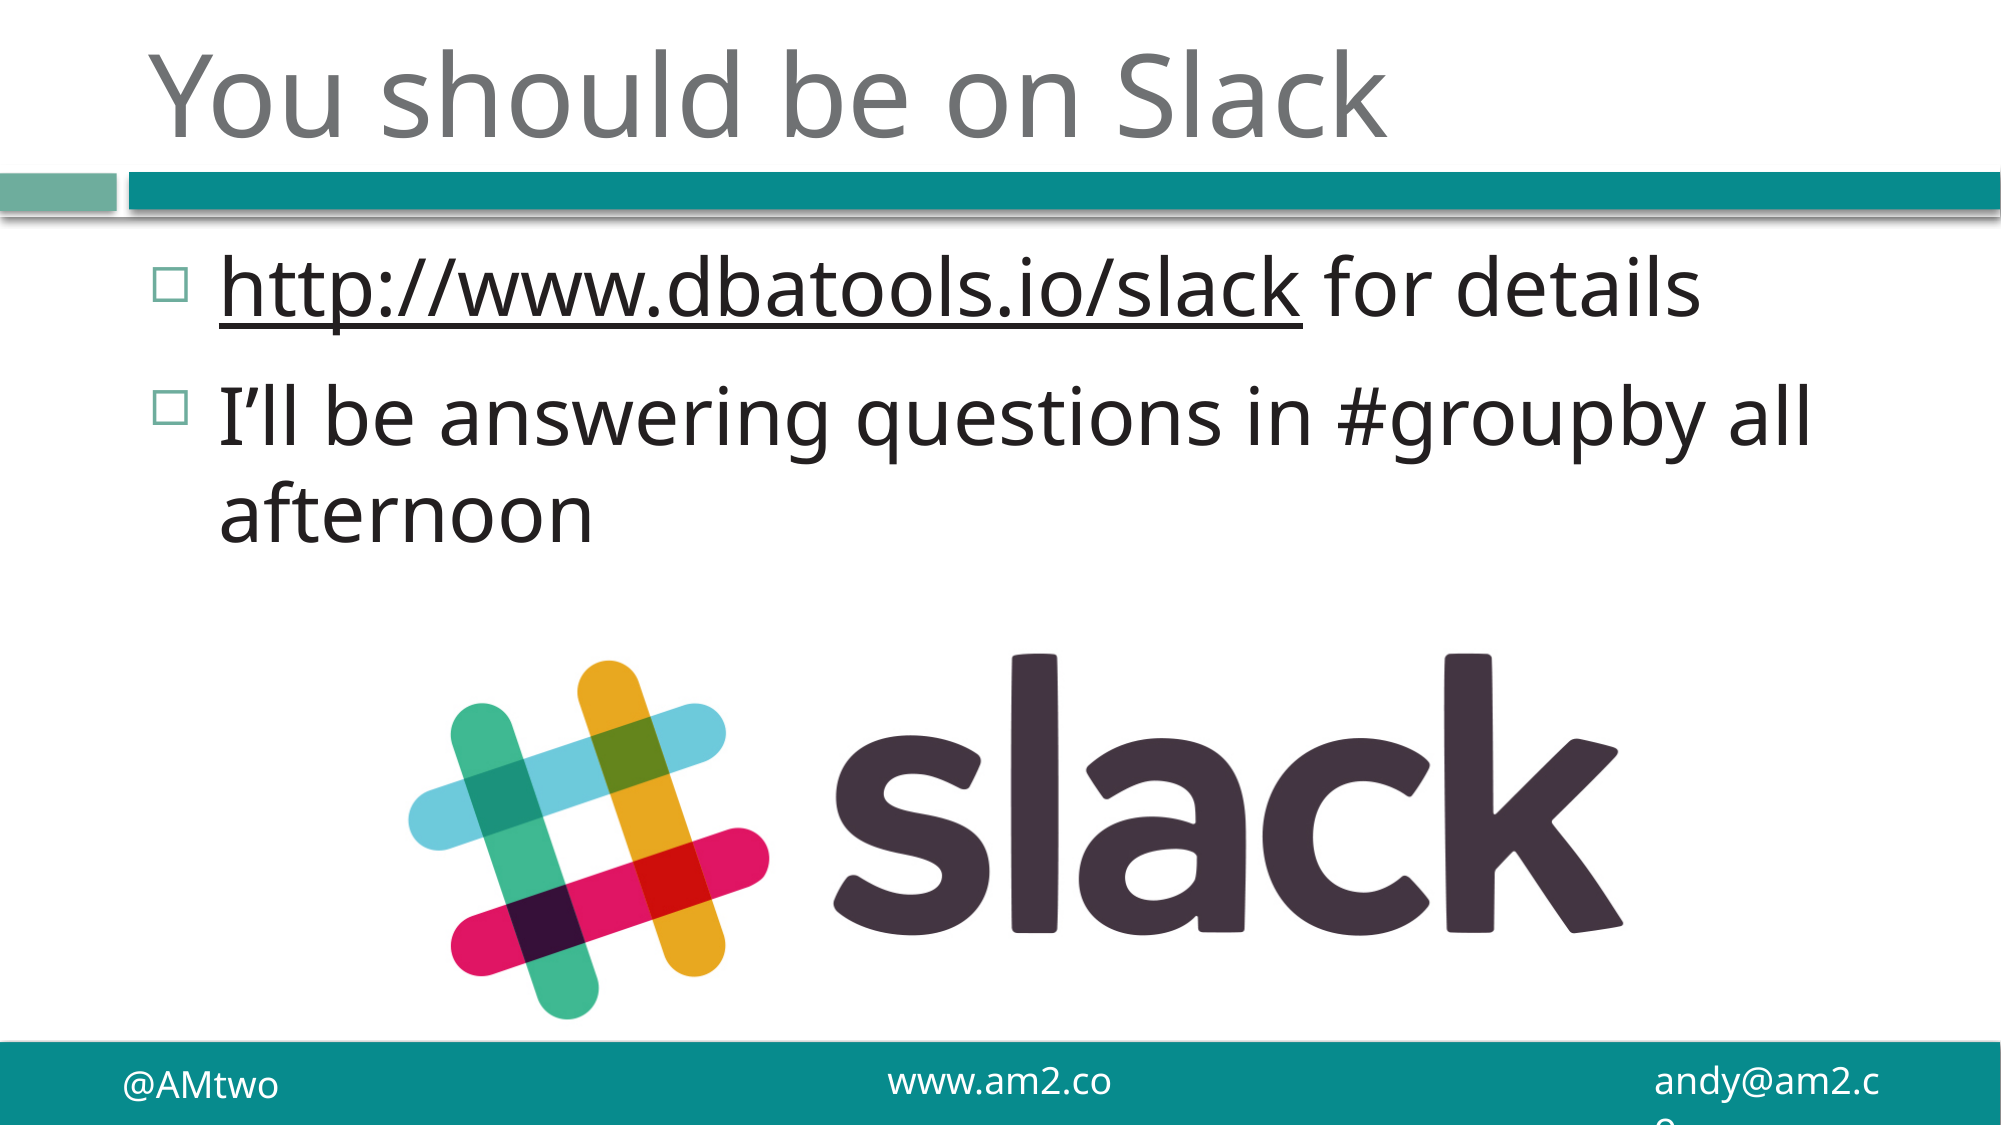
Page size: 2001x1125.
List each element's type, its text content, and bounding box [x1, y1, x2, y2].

list http://www.dbatools.io/slack for details I’ll be answering questions in #groupby all afternoon [133, 229, 1918, 1028]
title You should be on Slack [133, 15, 1917, 169]
picture [260, 632, 1789, 1040]
